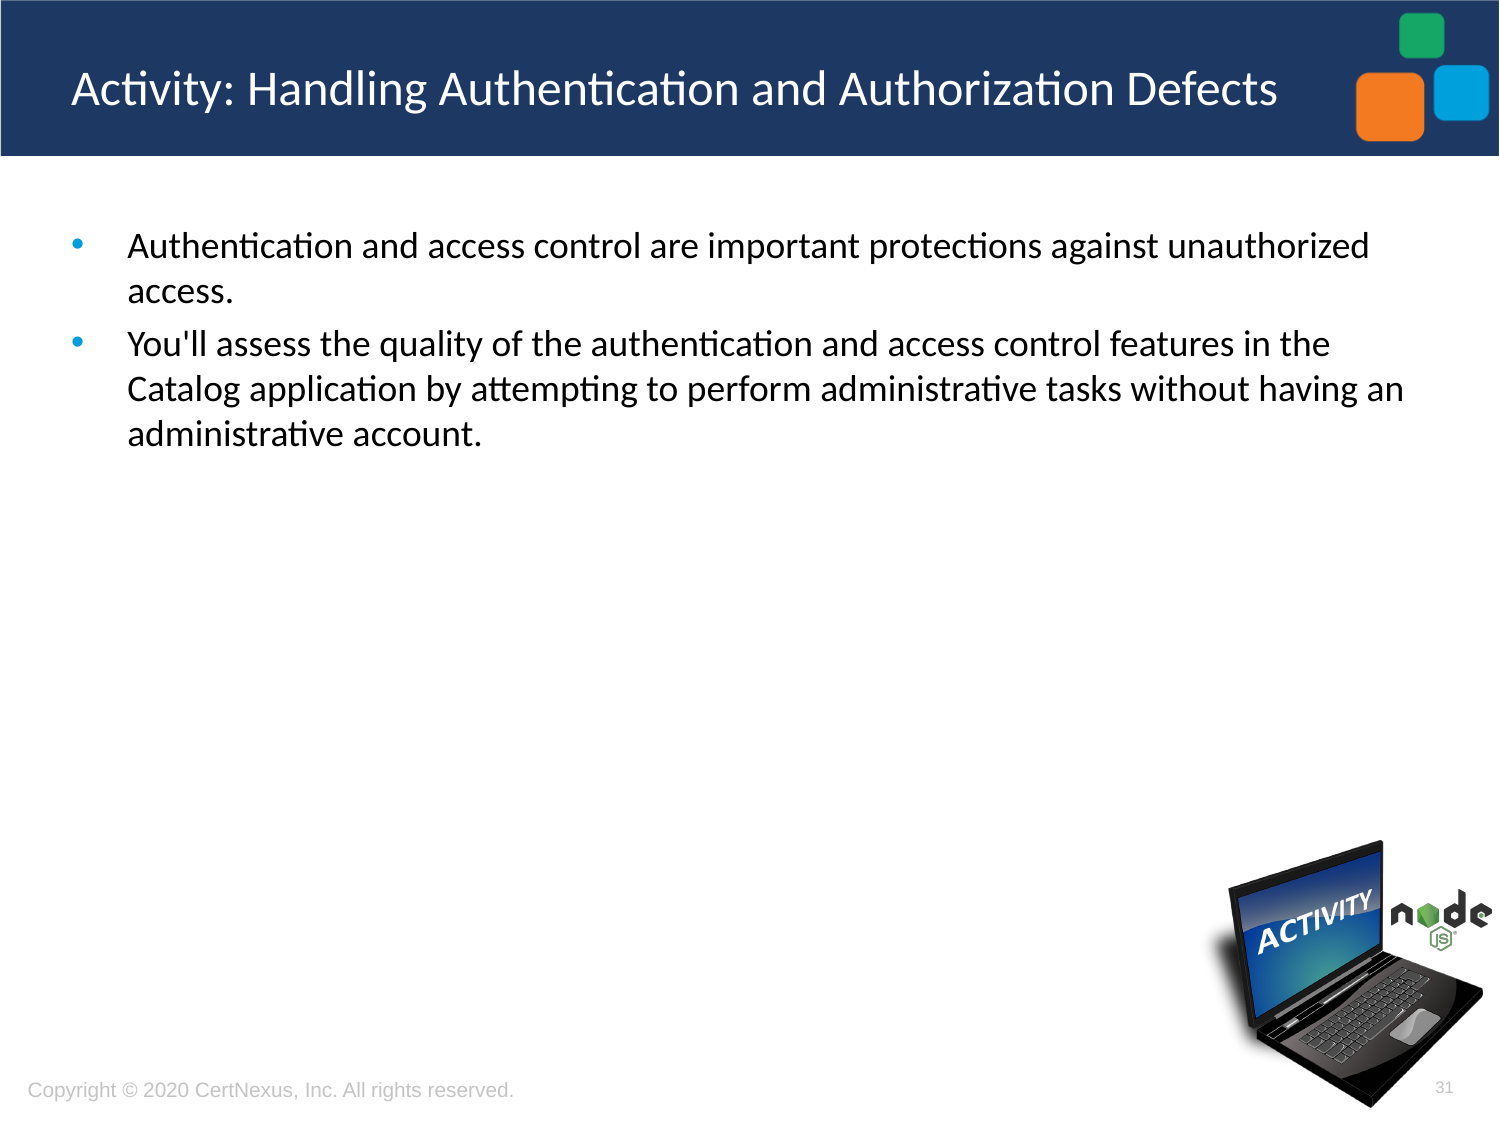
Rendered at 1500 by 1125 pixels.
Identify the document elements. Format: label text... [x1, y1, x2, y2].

title Activity: Handling Authentication and Authorization Defects [56, 16, 1350, 155]
picture [0, 0, 1500, 156]
list Authentication and access control are important protections against unauthorized access. You'll assess the quality of the authentication and access control features in the Catalog application by attempting to perform administrative tasks without having an administrative account. [56, 213, 1444, 1021]
picture [1199, 839, 1492, 1108]
slide_number 31 [1118, 1057, 1469, 1118]
